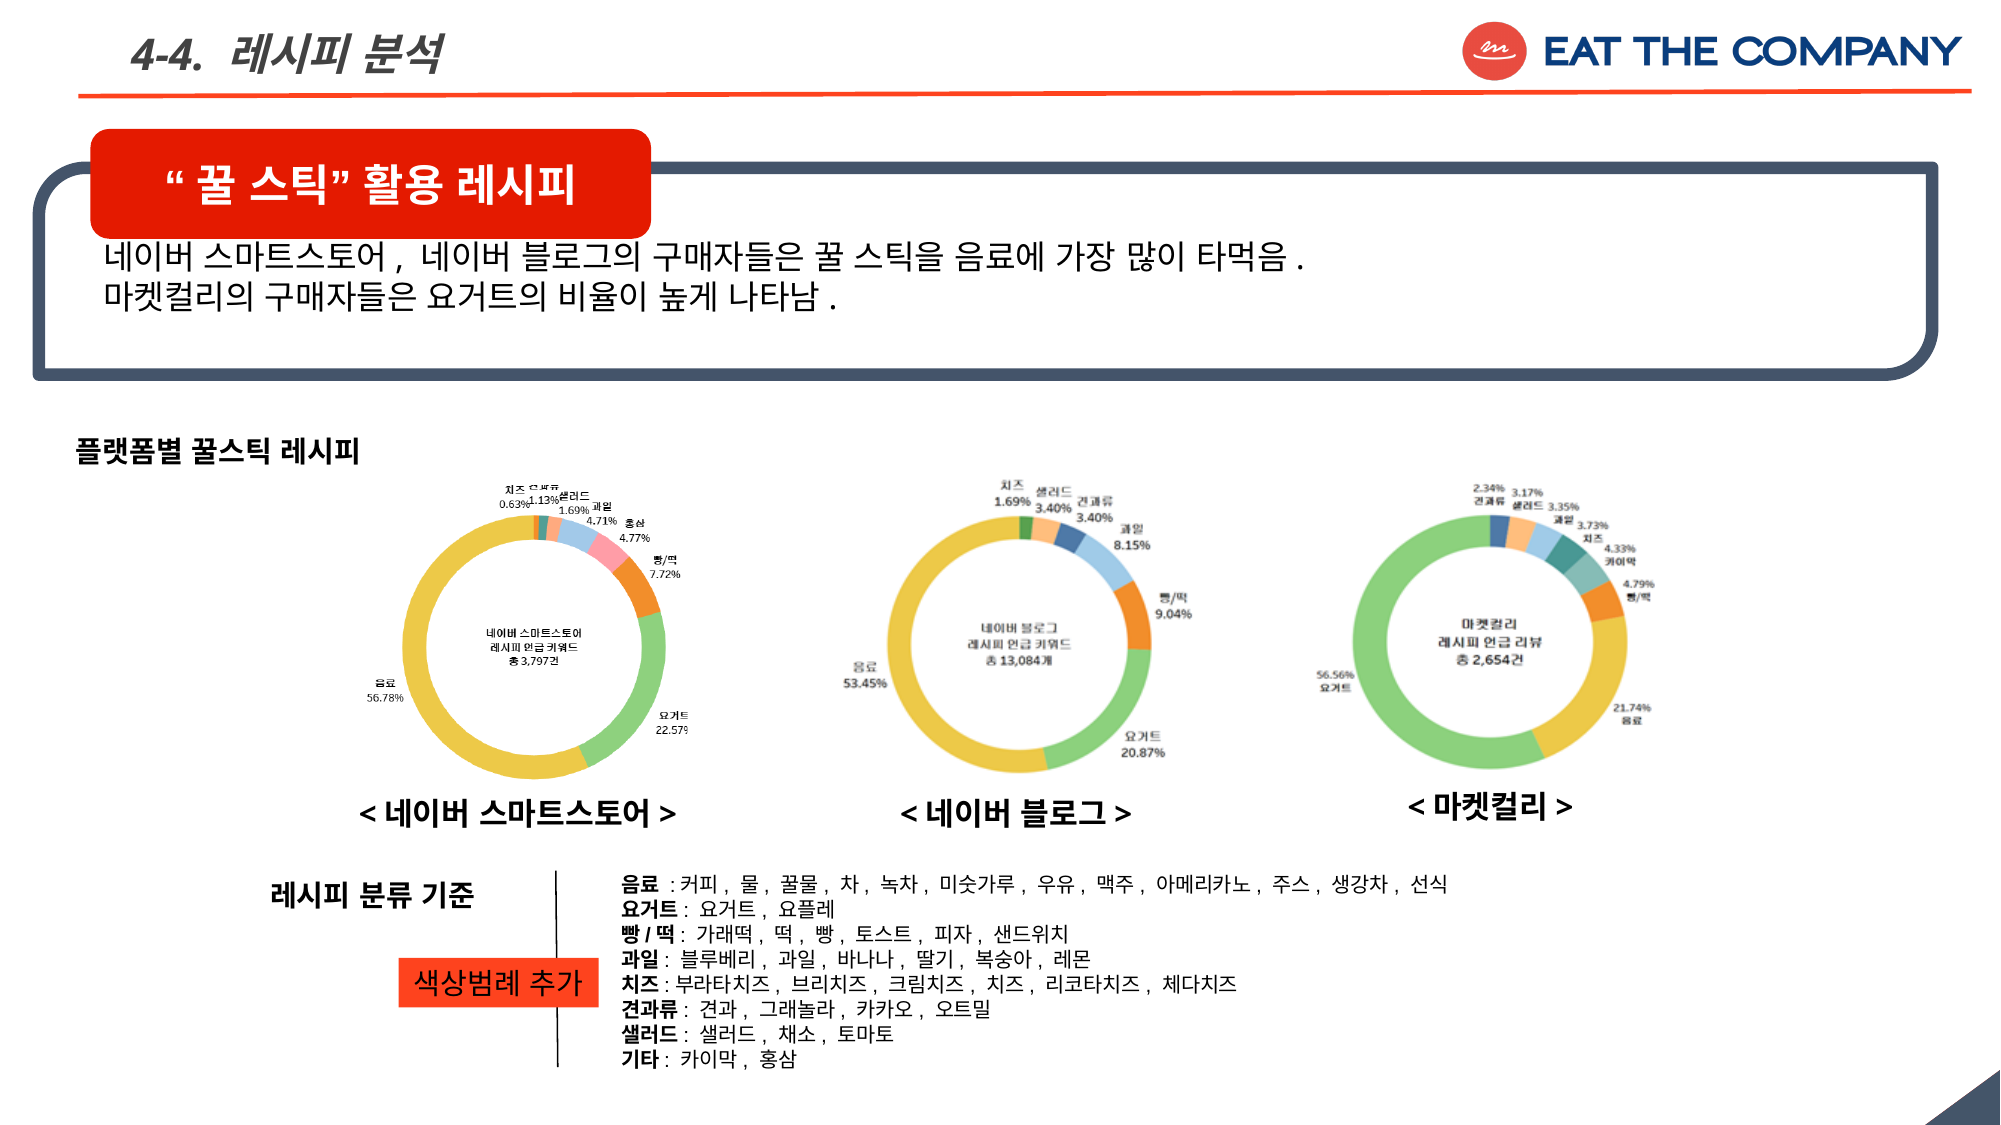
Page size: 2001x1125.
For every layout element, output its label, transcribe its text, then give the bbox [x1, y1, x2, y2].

text_box 레시피 분류 기준 [171, 856, 556, 910]
picture [839, 476, 1213, 785]
text_box 색상범례 추가 [563, 957, 599, 1008]
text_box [78, 0, 2000, 130]
text_box “꿀 스틱” 활용 레시피 [91, 141, 651, 238]
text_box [1305, 479, 1661, 821]
text_box <네이버 블로그> [885, 793, 1180, 827]
text_box 음료 :커피, 물, 꿀물, 차, 녹차, 미숫가루, 우유, 맥주, 아메리카노, 주스, 생강차, 선식 요거트: 요거트, 요플레 빵/떡: 가래떡, 떡, 빵, 토스트, 피자, 샌드위치 과일: 블루베리, 과일, 바나나, 딸기, 복숭아, 레몬 치즈:부라타치즈, 브리치즈, 크림치즈, 치즈, 리코타치즈, 체다치즈 견과류: 견과, 그래놀라, 카카오, 오트밀 샐러드: 샐러드, 채소, 토마토 기타: 카이막, 홍삼 [606, 856, 1580, 1101]
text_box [343, 485, 749, 827]
text_box 플랫폼별 꿀스틱 레시피 [0, 412, 440, 493]
text_box 네이버 스마트스토어, 네이버 블로그의 구매자들은 꿀 스틱을 음료에 가장 많이 타먹음. 마켓컬리의 구매자들은 요거트의 비율이 높게 나타남. [38, 167, 1933, 375]
text_box 색상범례 추가 [398, 957, 550, 1008]
